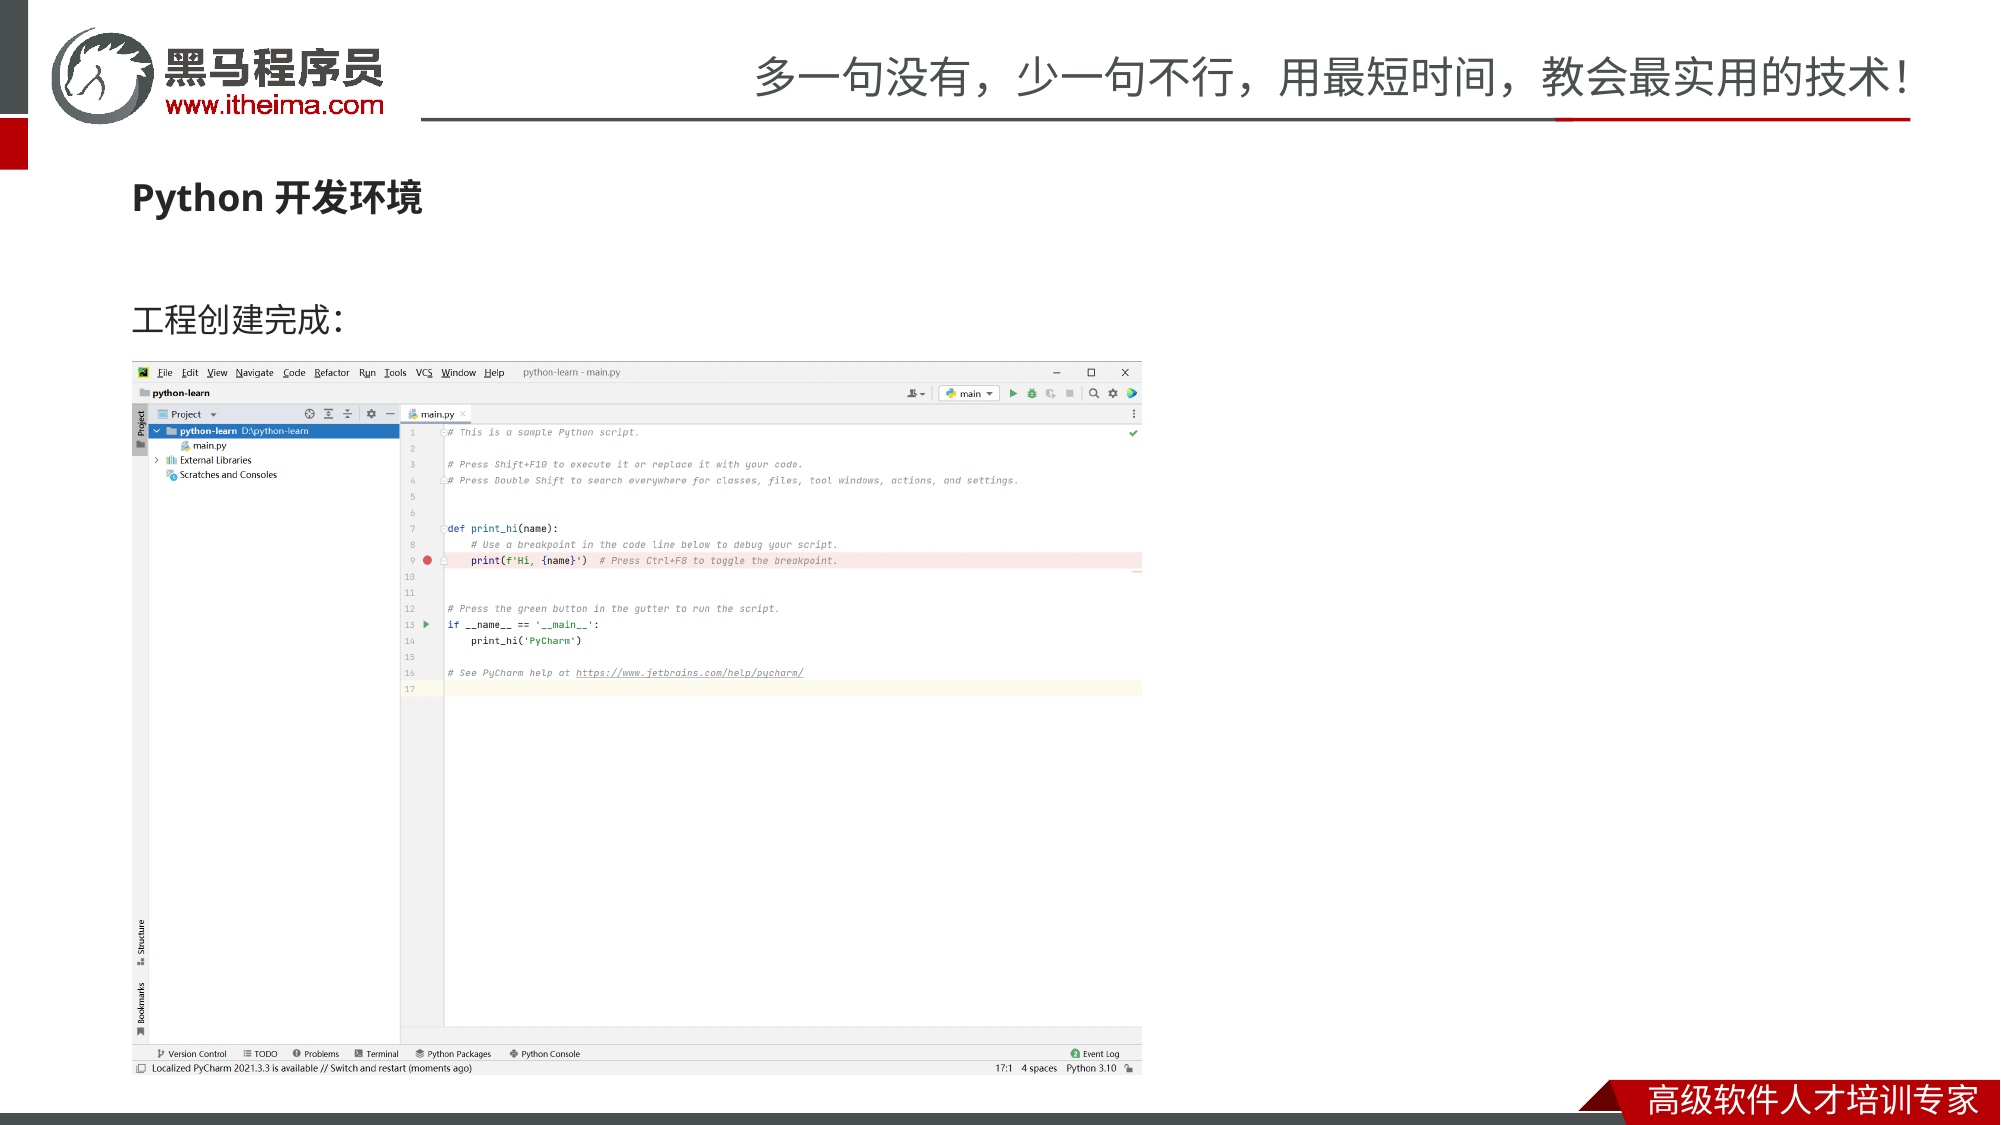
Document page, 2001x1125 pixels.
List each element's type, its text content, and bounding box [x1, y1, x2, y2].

list 工程创建完成： [116, 271, 1872, 964]
list Python开发环境 [116, 154, 1872, 239]
picture [131, 361, 1142, 1076]
picture [50, 26, 384, 125]
